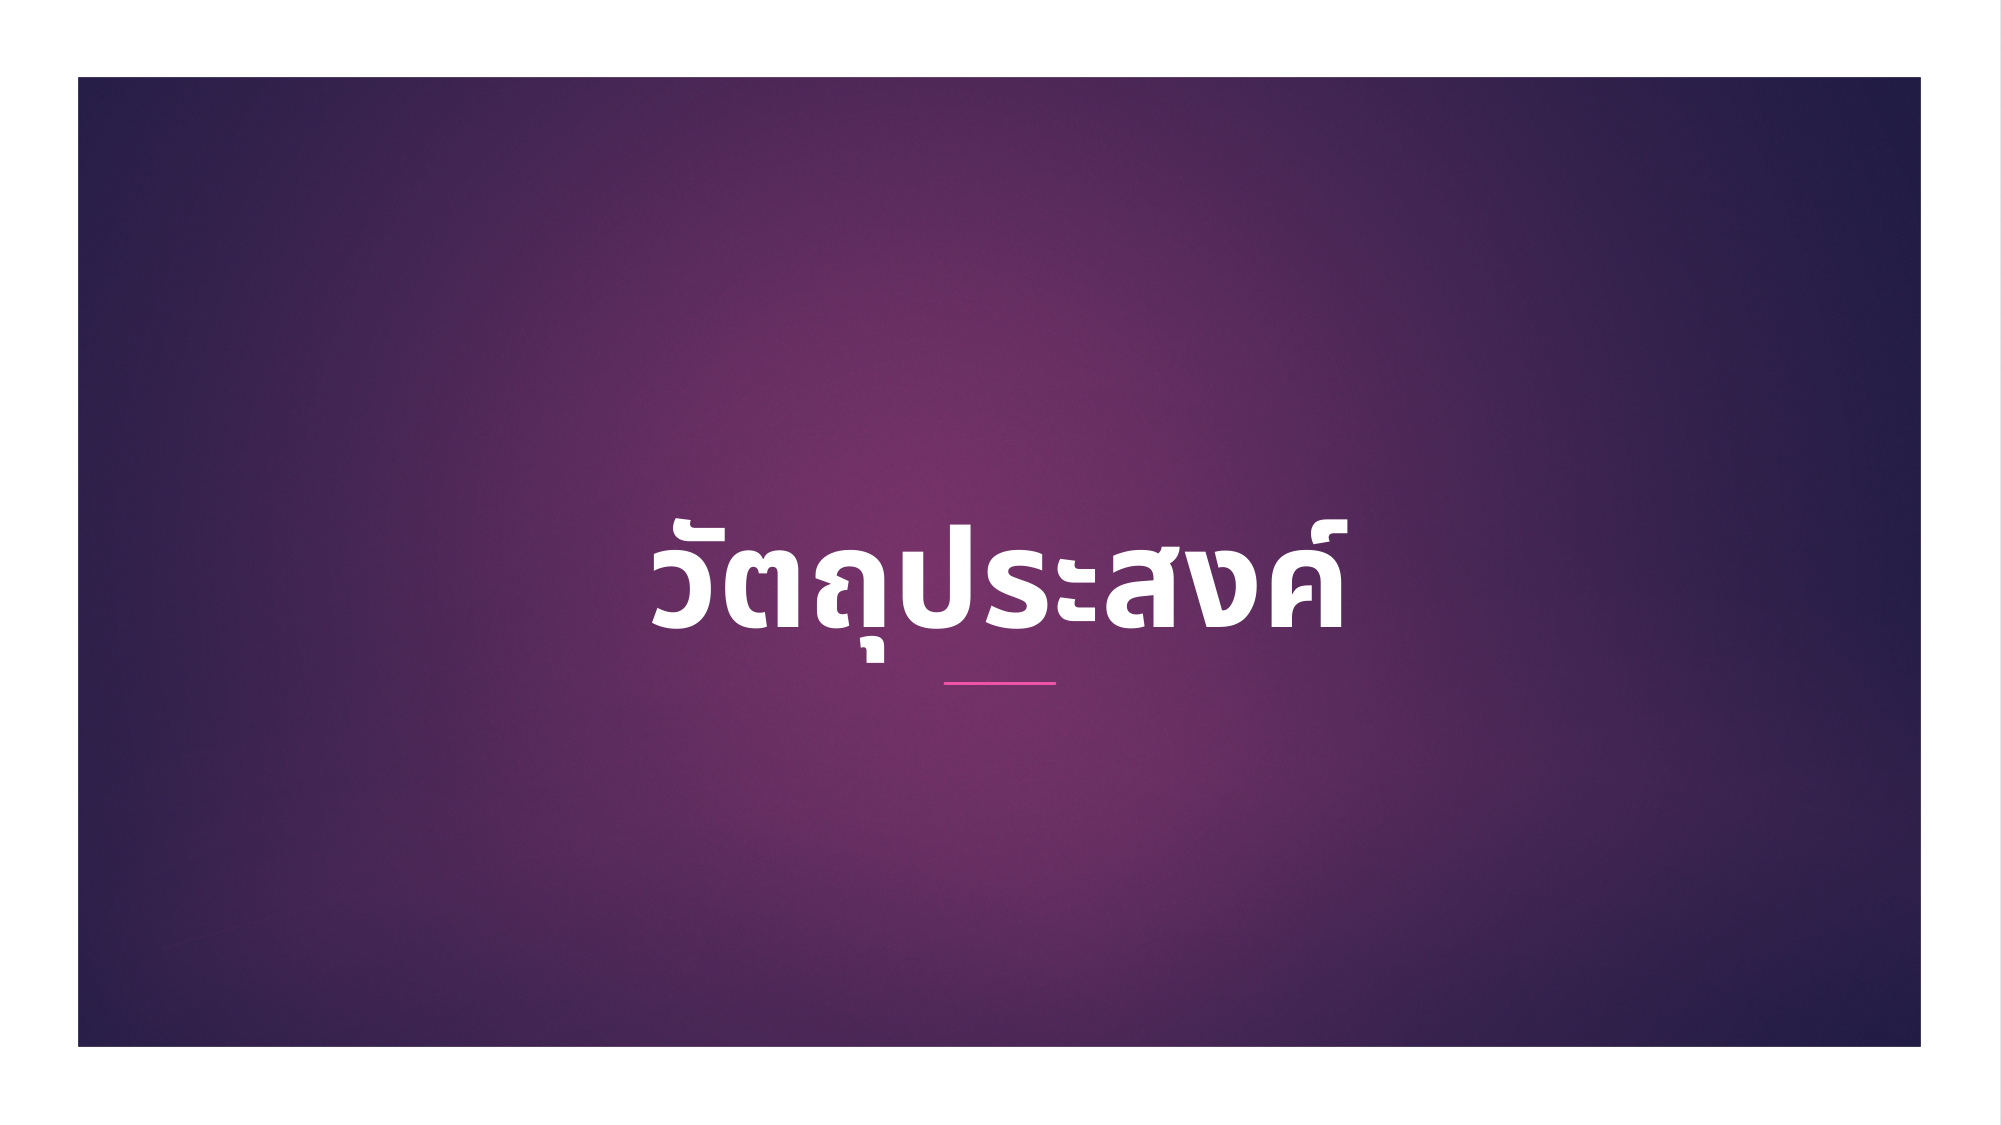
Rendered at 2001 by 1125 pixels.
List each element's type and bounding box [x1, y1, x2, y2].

text_box [0, 0, 2000, 1125]
